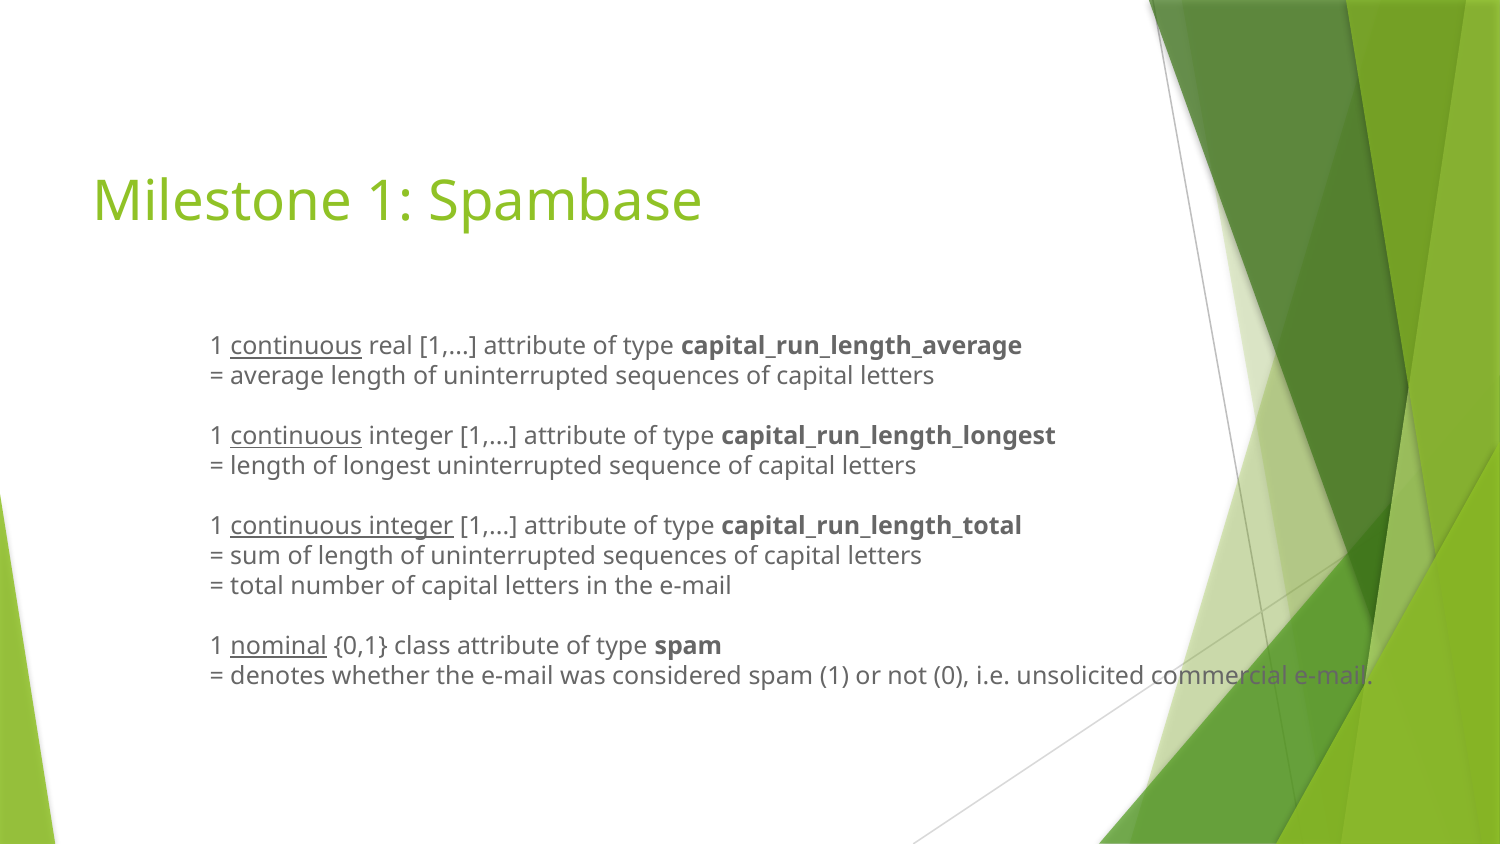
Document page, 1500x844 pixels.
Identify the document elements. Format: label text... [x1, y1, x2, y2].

list 1 continuous real [1,...] attribute of type capital_run_length_average = average length of uninterrupted sequences of capital letters 1 continuous integer [1,...] attribute of type capital_run_length_longest = length of longest uninterrupted sequence of capital letters 1 continuous integer [1,...] attribute of type capital_run_length_total = sum of length of uninterrupted sequences of capital letters = total number of capital letters in the e-mail 1 nominal {0,1} class attribute of type spam = denotes whether the e-mail was considered spam (1) or not (0), i.e. unsolicited commercial e-mail. [77, 314, 1427, 760]
title Milestone 1: Spambase [77, 121, 1427, 248]
